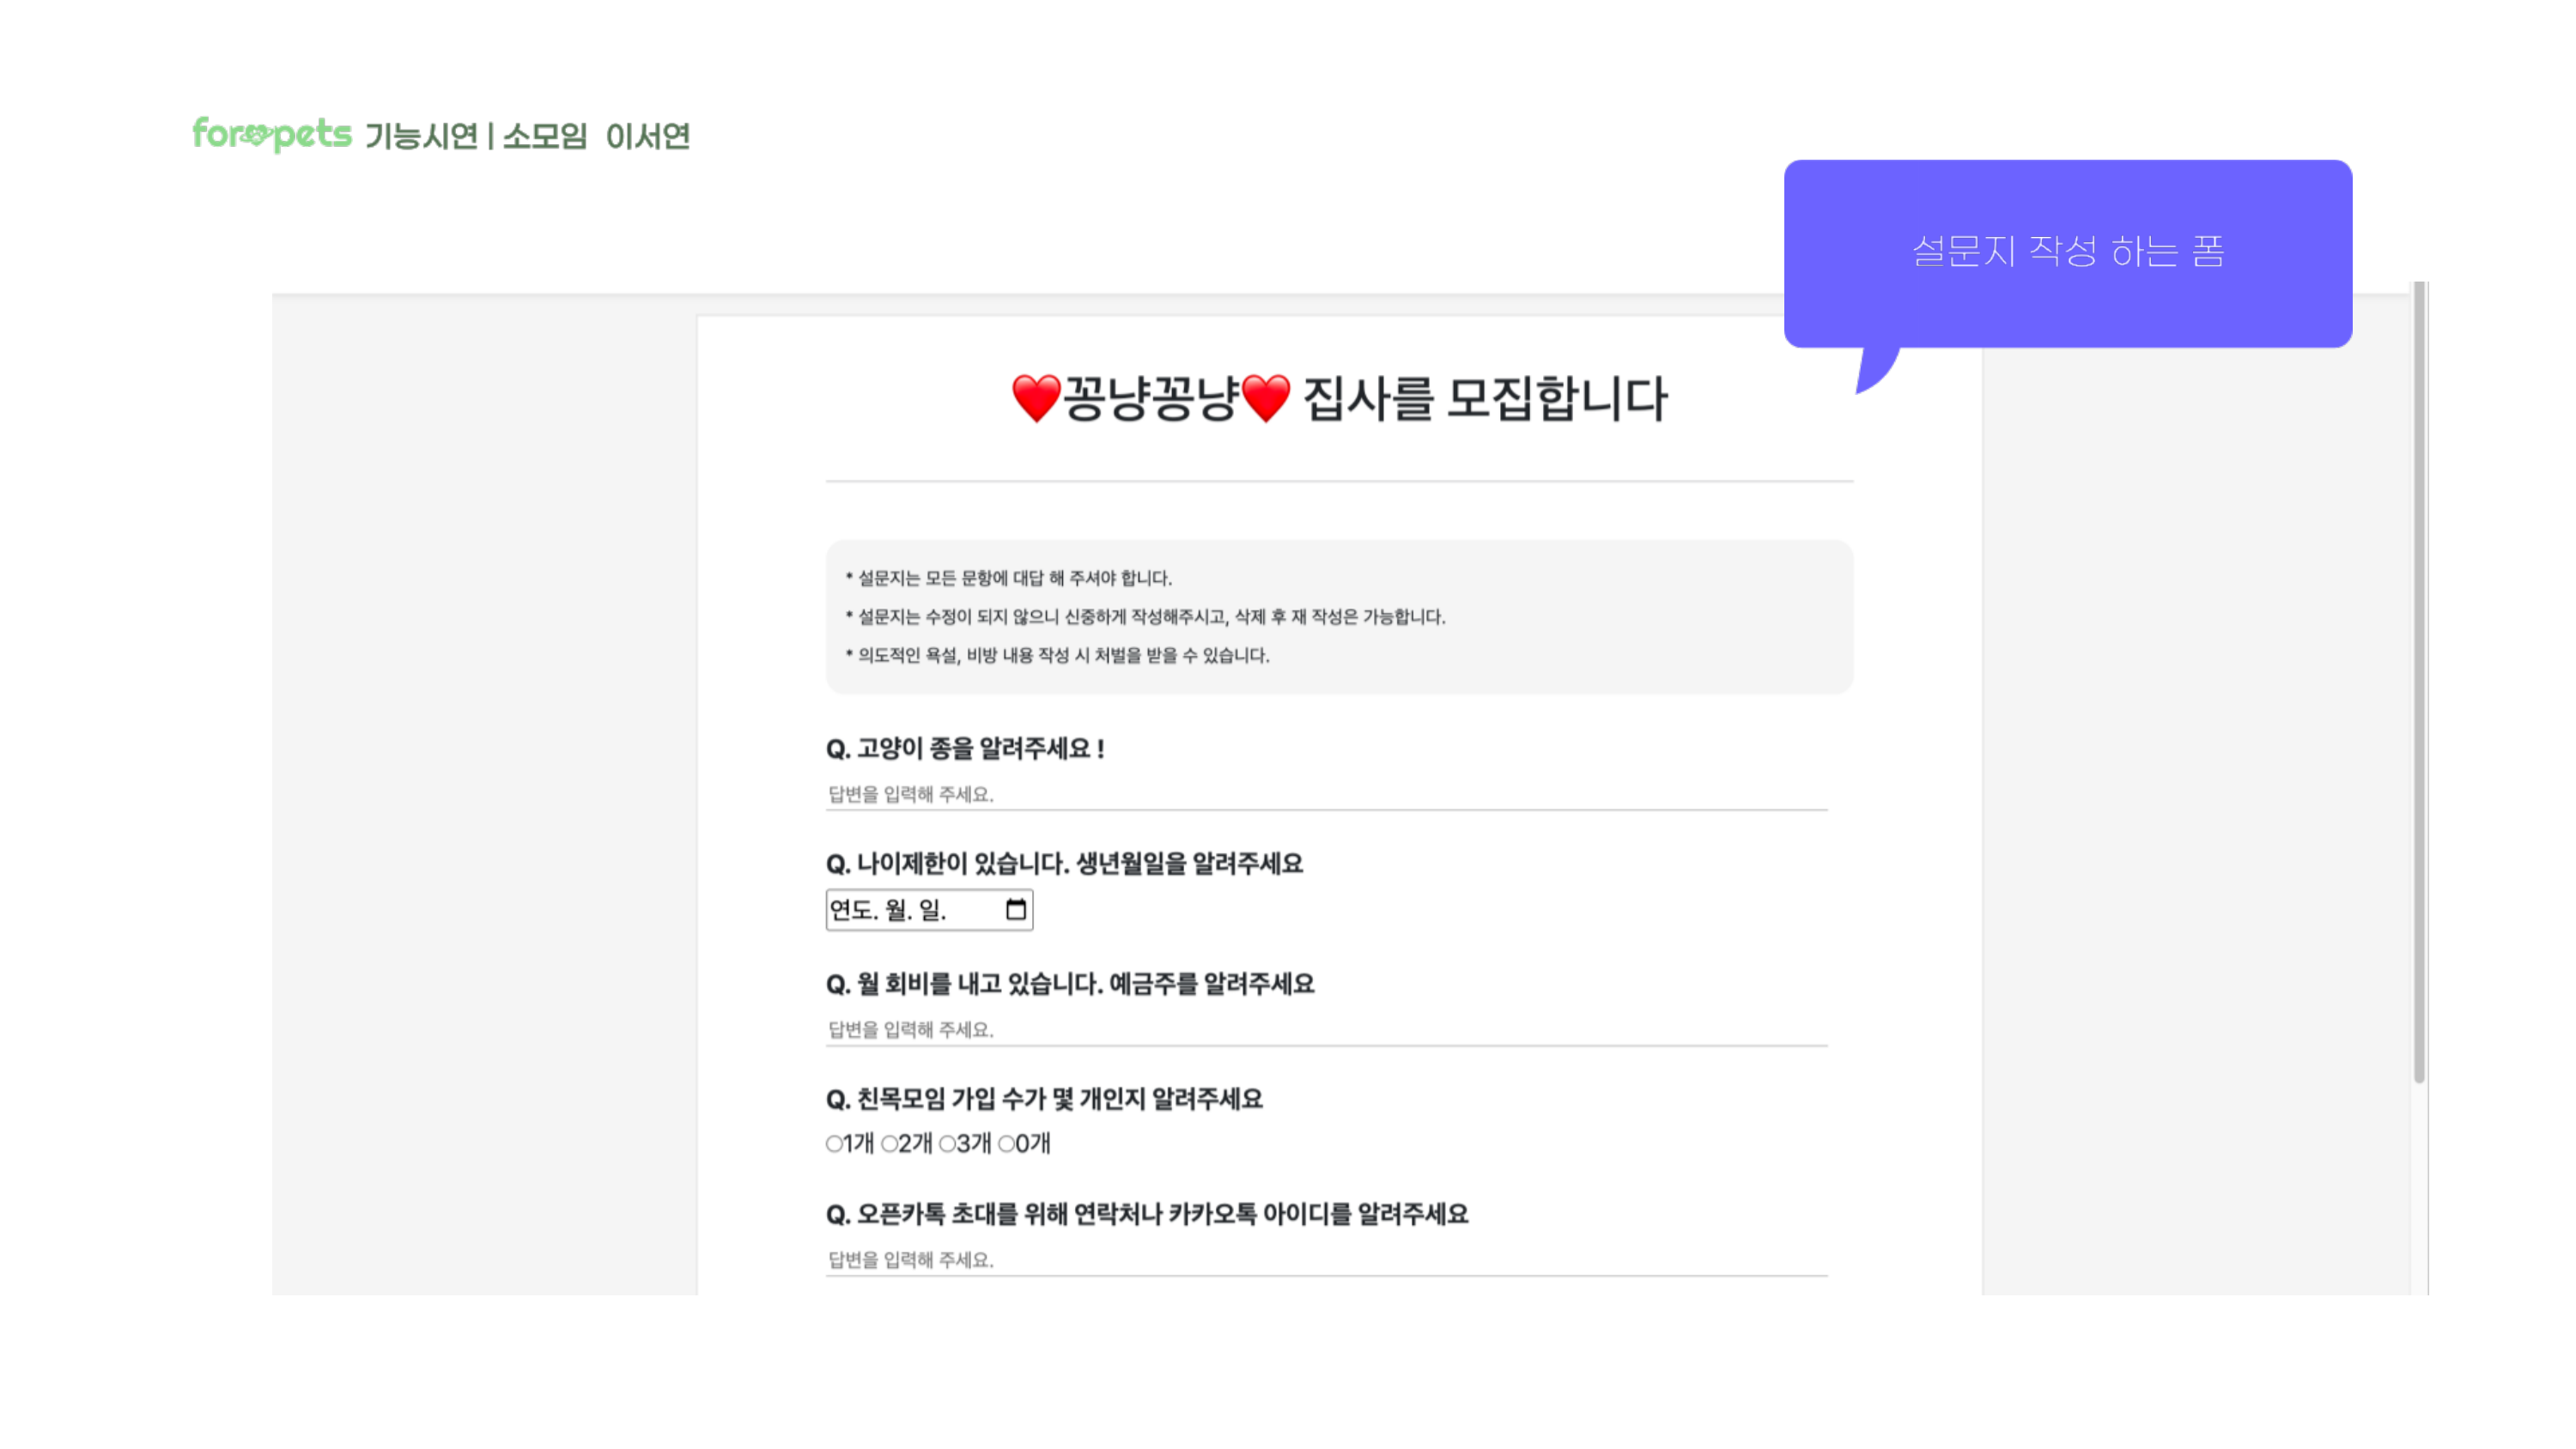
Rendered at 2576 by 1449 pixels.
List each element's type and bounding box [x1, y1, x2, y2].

text_box [1784, 160, 2354, 395]
text_box [191, 114, 353, 156]
picture [1853, 225, 2245, 286]
text_box [271, 282, 2430, 1295]
picture [358, 112, 707, 165]
